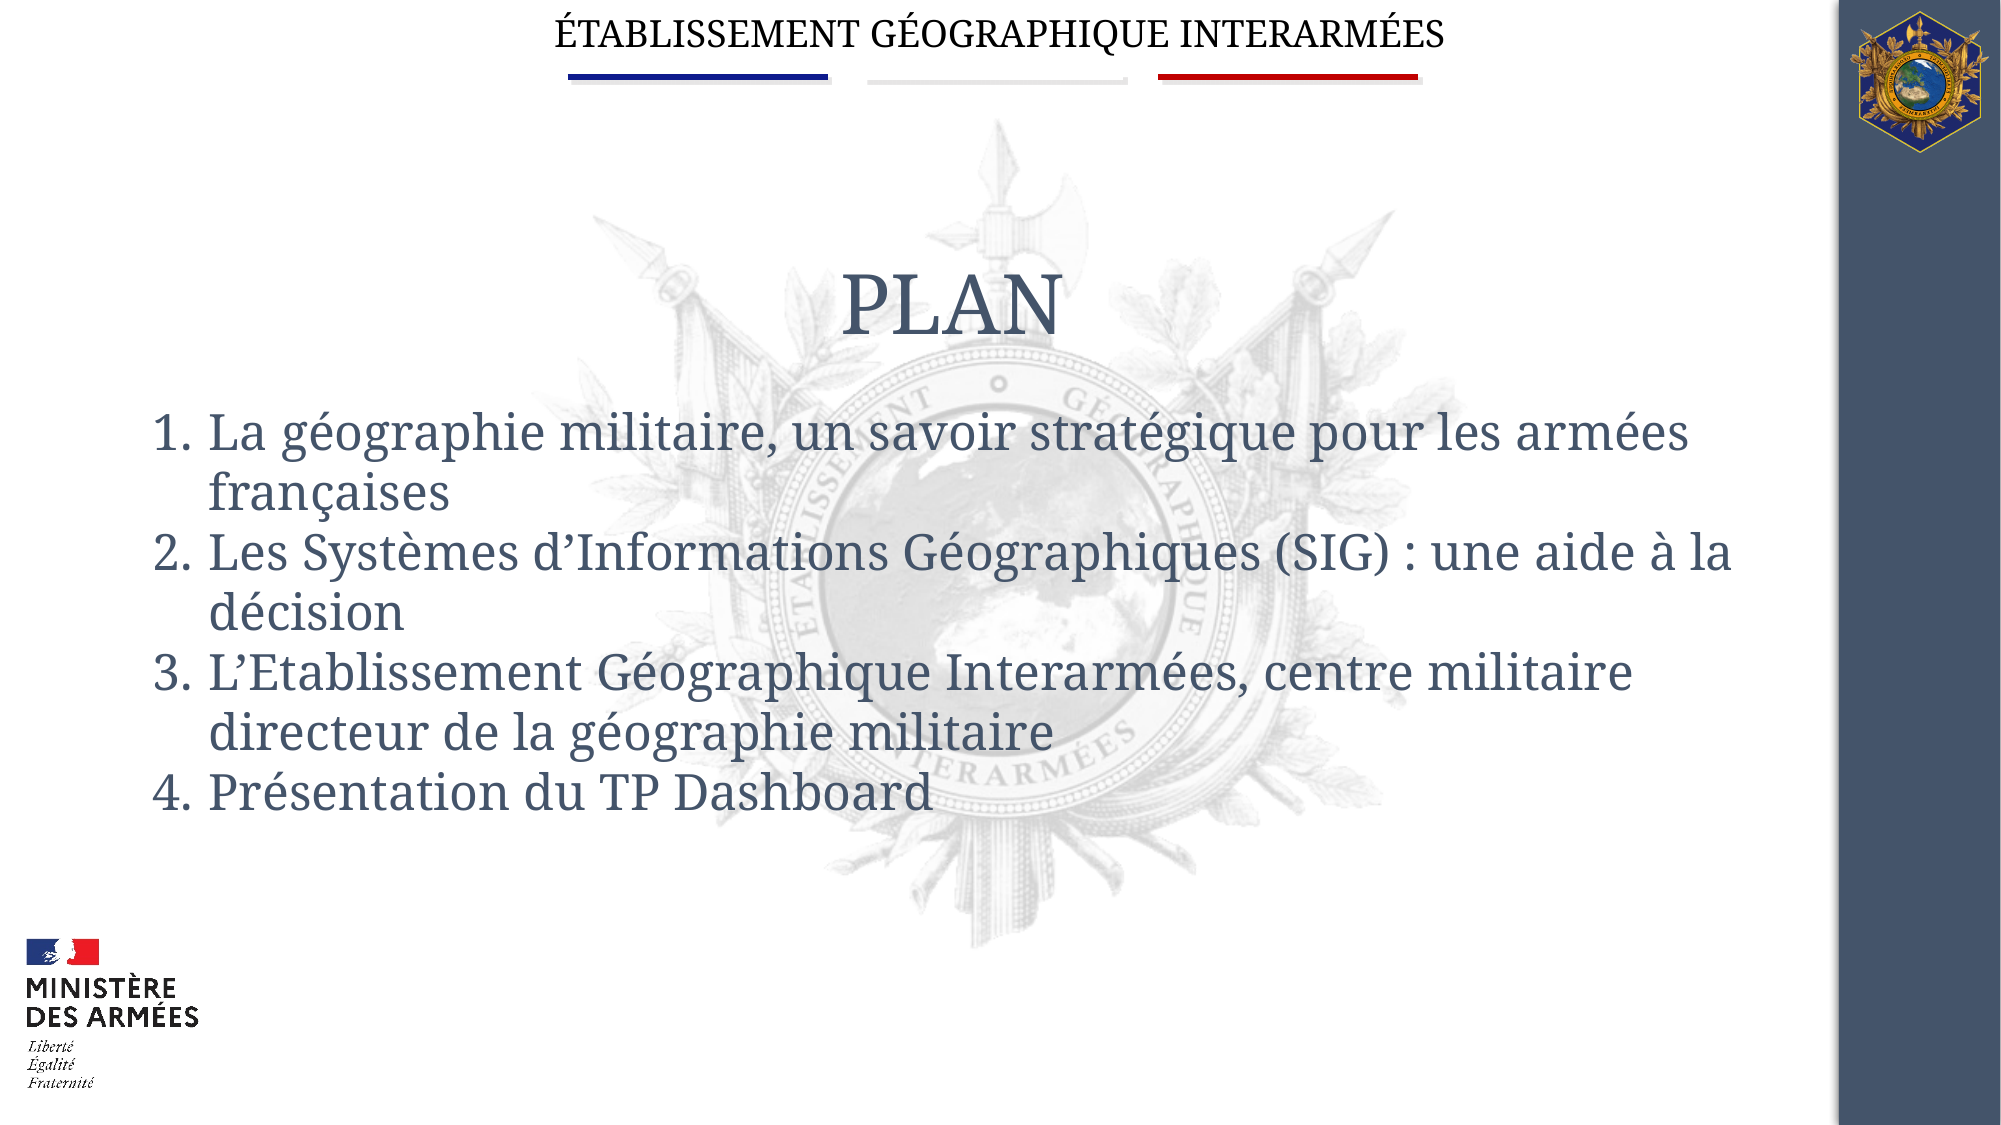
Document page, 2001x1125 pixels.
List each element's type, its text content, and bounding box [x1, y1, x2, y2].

text_box PLAN La géographie militaire, un savoir stratégique pour les armées françaises Les Systèmes d’Informations Géographiques (SIG) : une aide à la décision L’Etablissement Géographique Interarmées, centre militaire directeur de la géographie militaire Présentation du TP Dashboard [137, 243, 1768, 874]
picture [1850, 11, 1989, 153]
picture [0, 912, 224, 1114]
